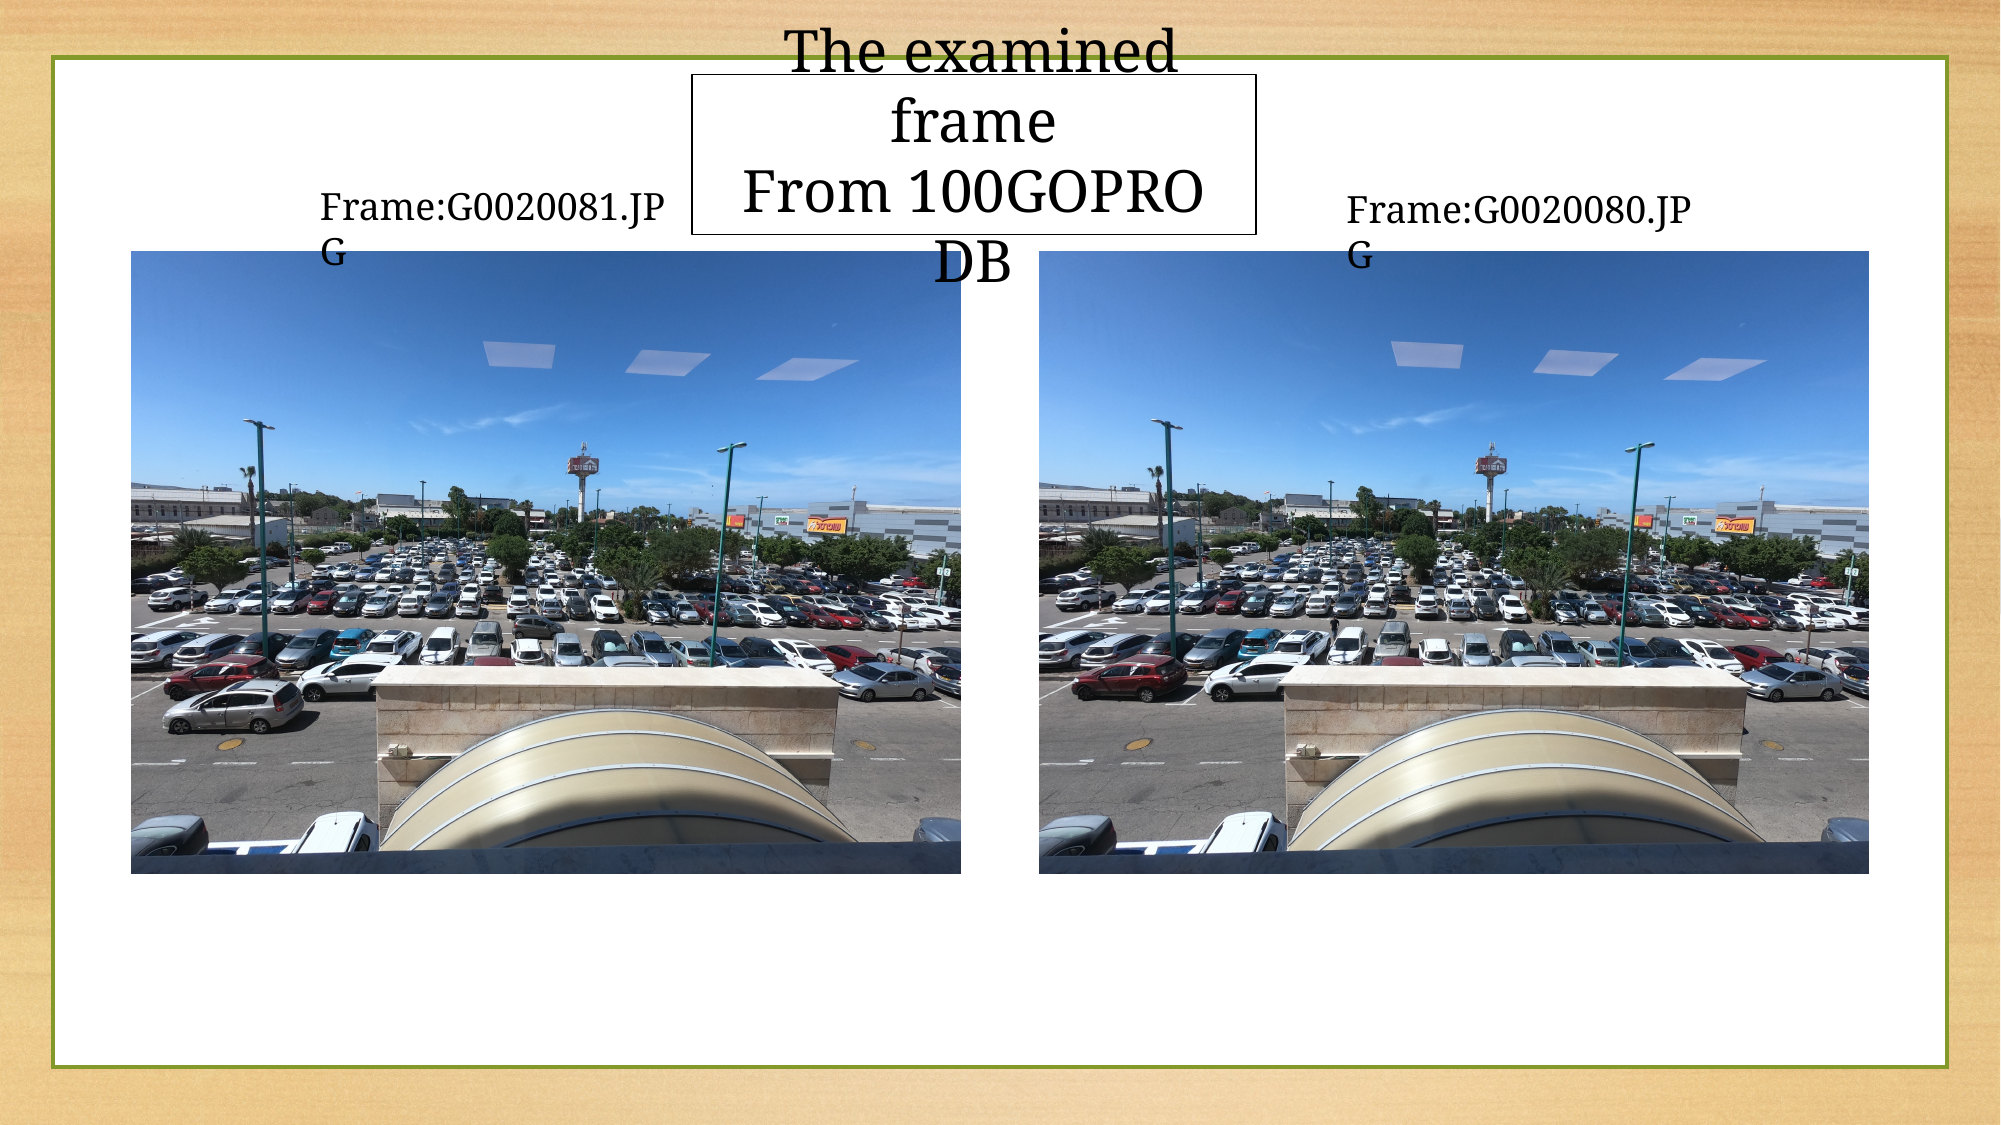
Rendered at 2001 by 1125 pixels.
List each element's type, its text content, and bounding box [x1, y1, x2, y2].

text_box [0, 0, 2000, 1125]
text_box [53, 57, 1947, 1068]
text_box Frame:G0020081.JPG [304, 175, 705, 251]
text_box Frame:G0020080.JPG [1331, 178, 1732, 251]
picture [1039, 251, 1869, 874]
text_box The examined frame From 100GOPRO DB [691, 74, 1257, 235]
picture [131, 251, 961, 874]
